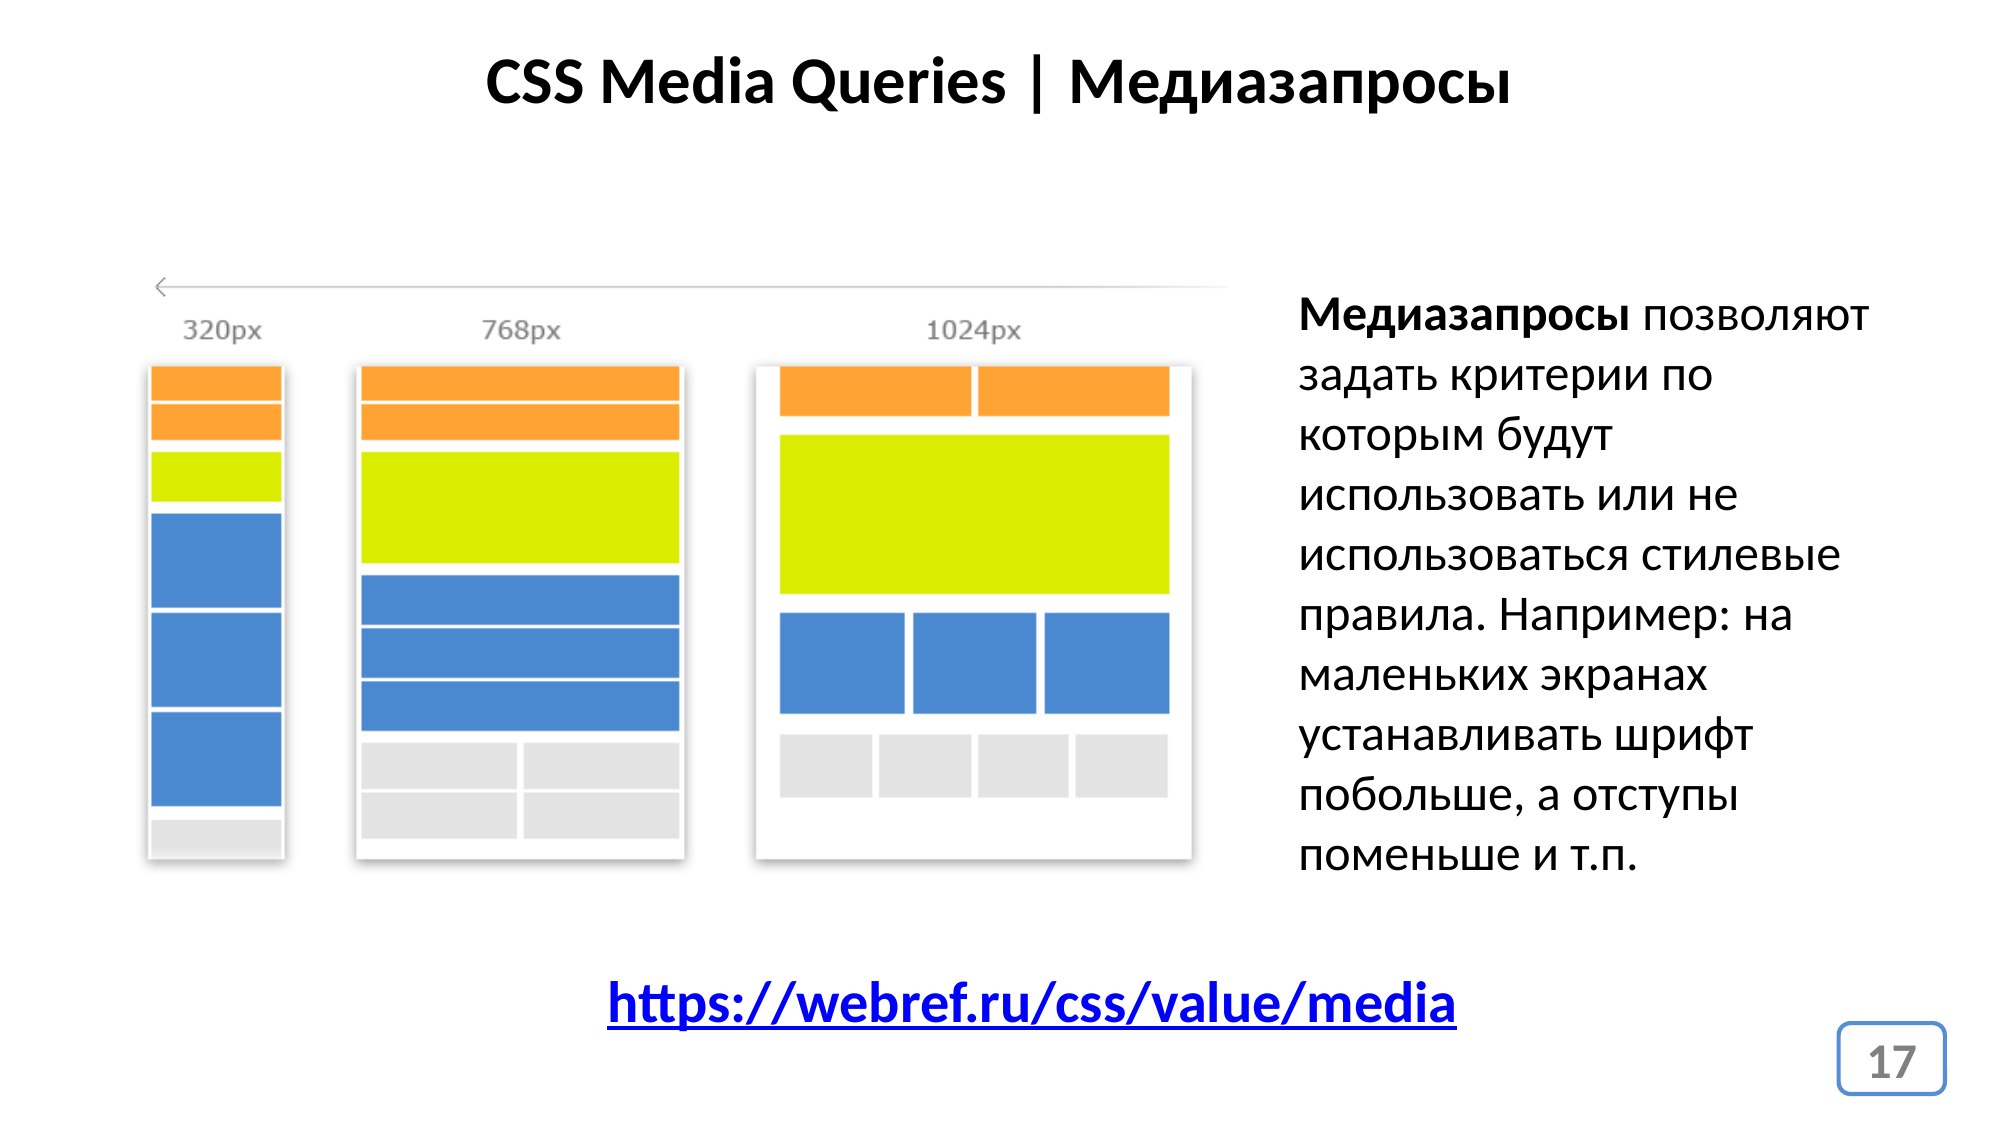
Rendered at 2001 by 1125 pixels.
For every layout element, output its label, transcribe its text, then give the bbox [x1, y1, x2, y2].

text_box Медиазапросы позволяют задать критерии по которым будут использовать или не использоваться стилевые правила. Например: на маленьких экранах устанавливать шрифт побольше, а отступы поменьше и т.п. [1283, 272, 1922, 888]
picture [102, 255, 1228, 894]
text_box CSS Media Queries | Медиазапросы [0, 29, 2000, 125]
text_box 17 [1836, 1021, 1948, 1097]
text_box https://webref.ru/css/value/media [592, 956, 1473, 1042]
